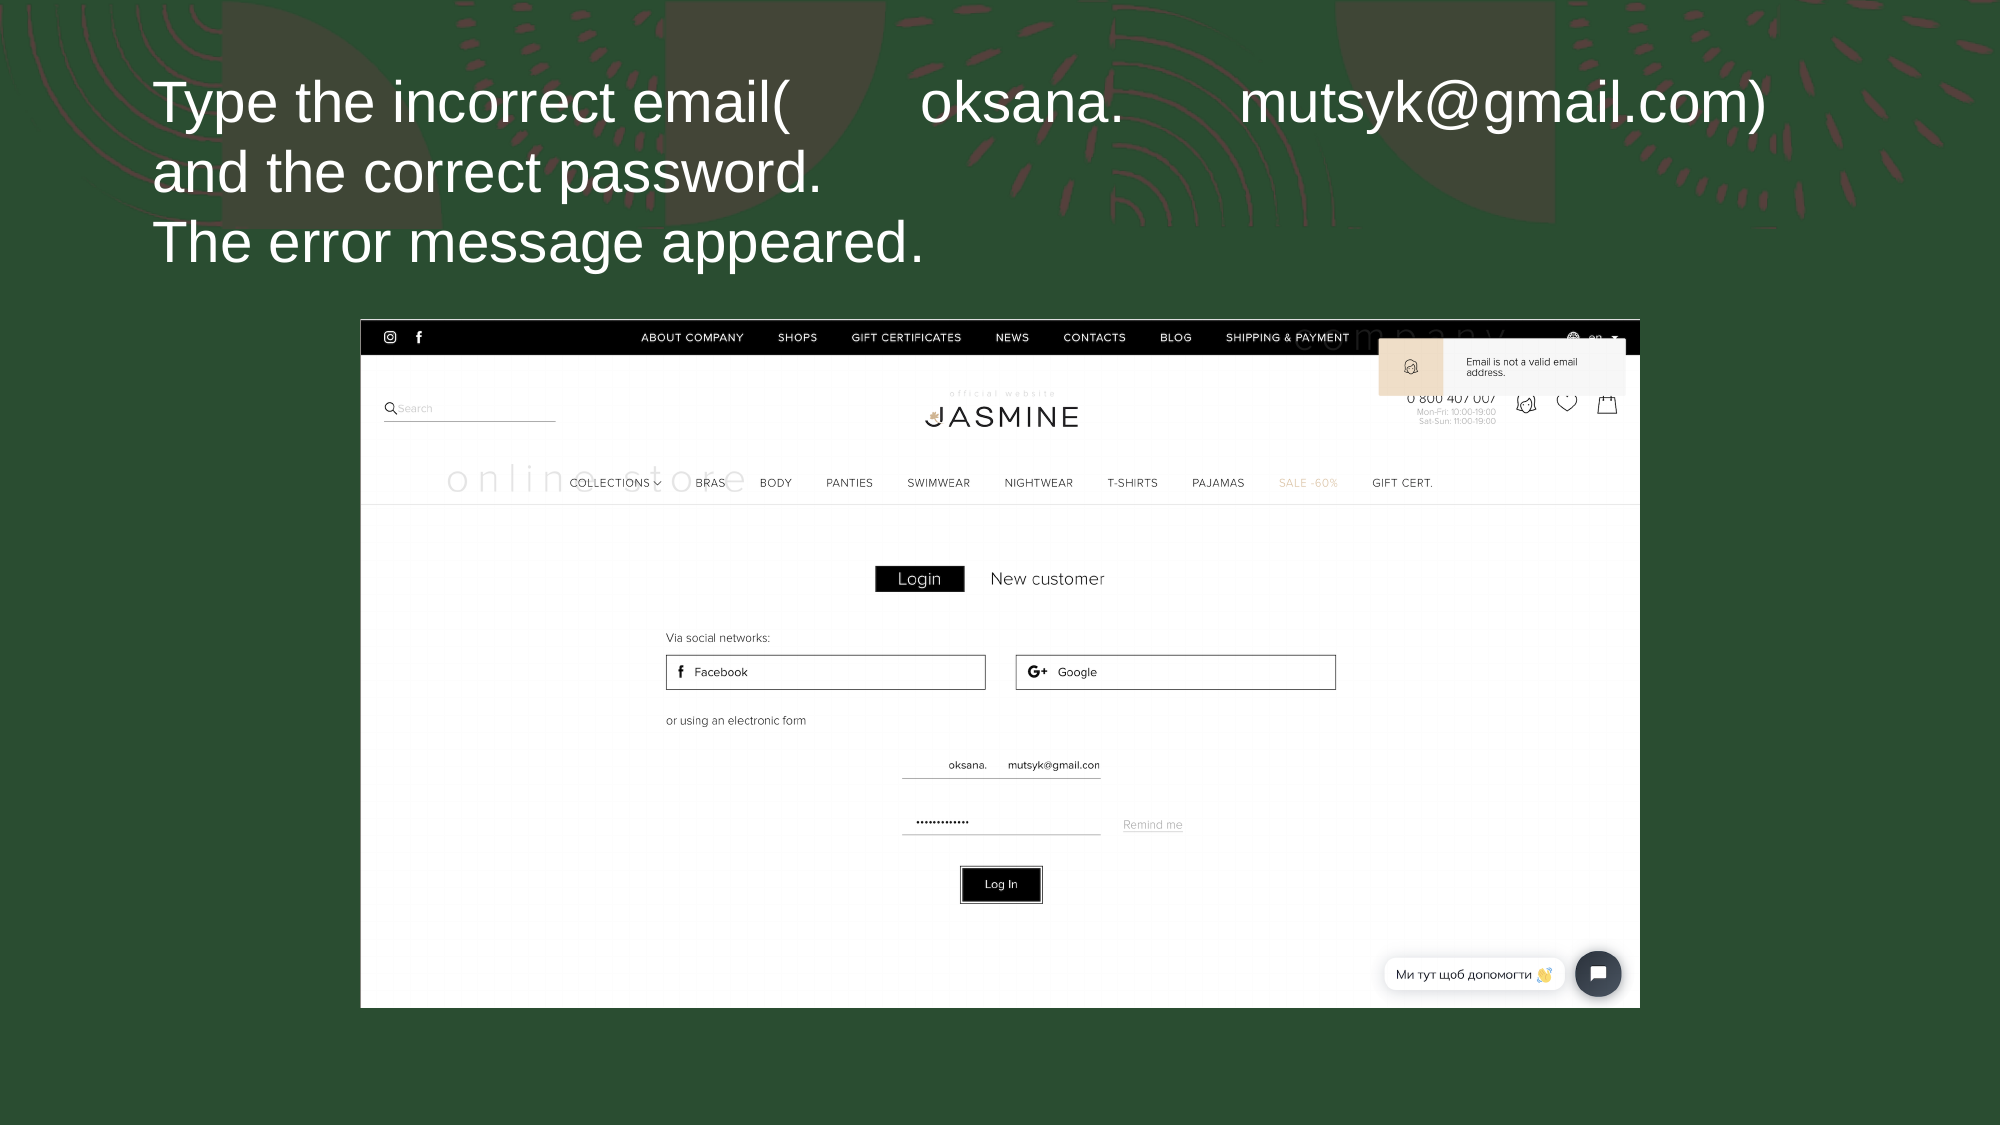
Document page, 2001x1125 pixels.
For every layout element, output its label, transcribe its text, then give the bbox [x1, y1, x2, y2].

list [360, 319, 1640, 1009]
title Type the incorrect email( oksana. mutsyk@gmail.com) and the correct password. The error message appeared. [137, 60, 1863, 278]
